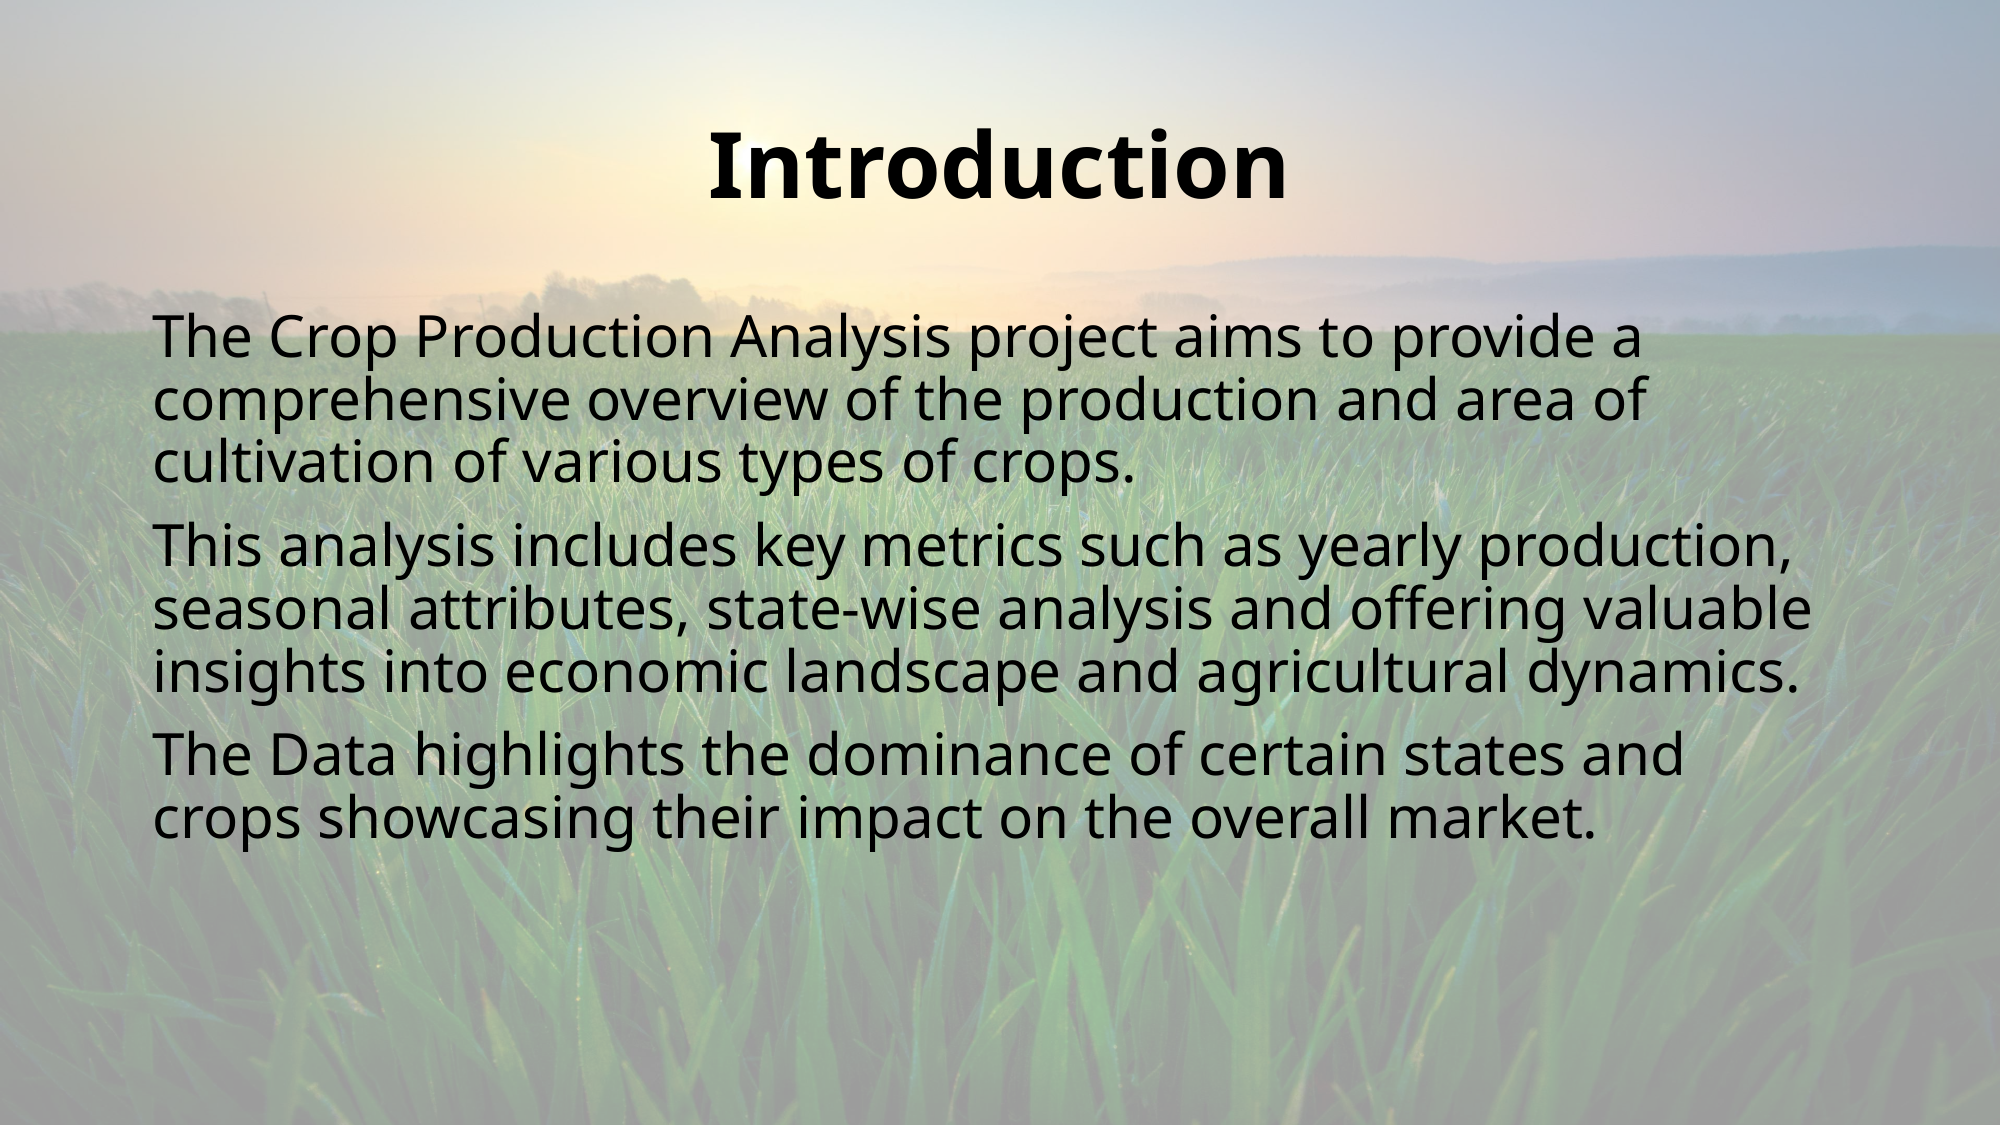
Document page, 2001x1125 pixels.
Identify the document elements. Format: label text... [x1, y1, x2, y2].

list The Crop Production Analysis project aims to provide a comprehensive overview of the production and area of cultivation of various types of crops. This analysis includes key metrics such as yearly production, seasonal attributes, state-wise analysis and offering valuable insights into economic landscape and agricultural dynamics. The Data highlights the dominance of certain states and crops showcasing their impact on the overall market. [137, 299, 1863, 1014]
title Introduction [137, 59, 1863, 278]
